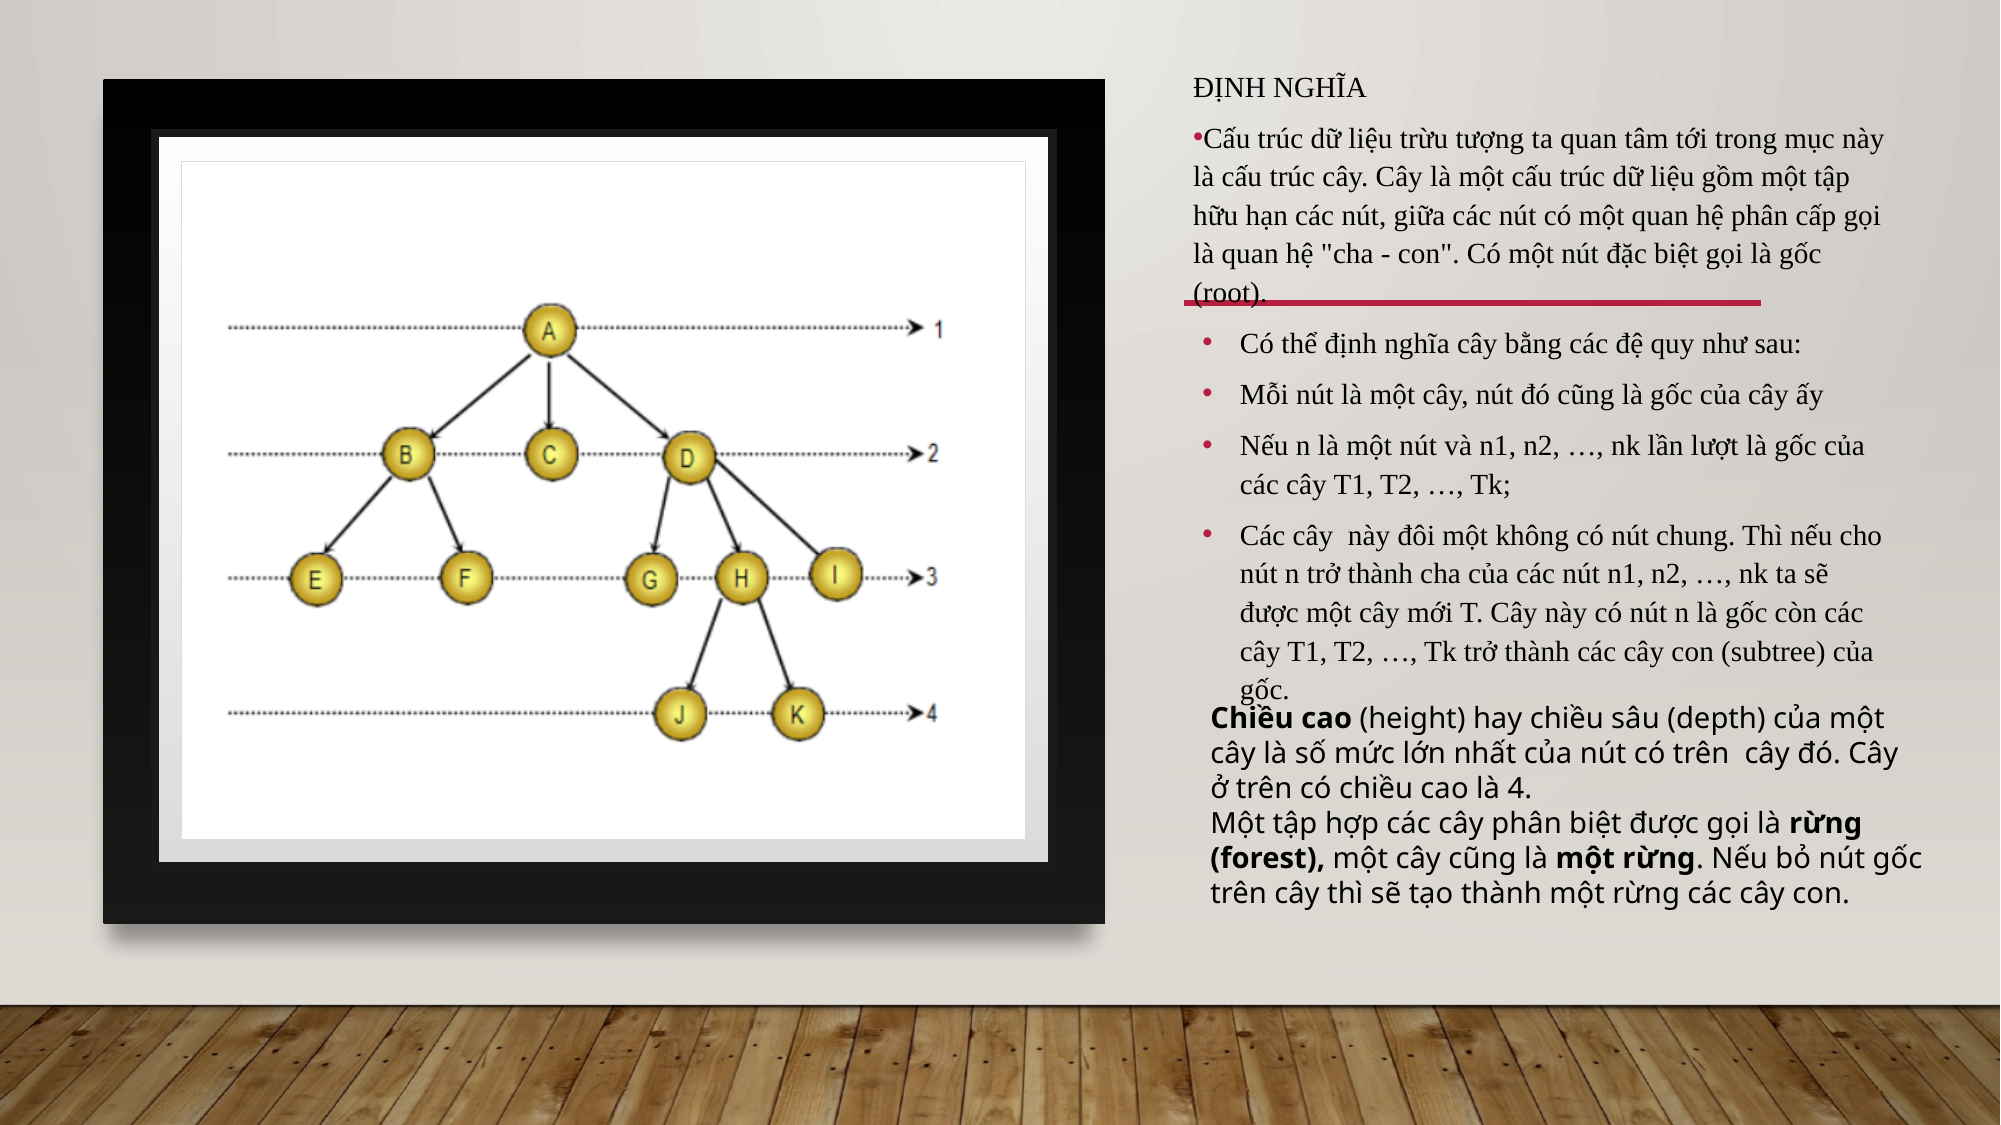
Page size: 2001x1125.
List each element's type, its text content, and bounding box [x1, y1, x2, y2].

text_box Chiều cao (height) hay chiều sâu (depth) của một cây là số mức lớn nhất của nút có trên cây đó. Cây ở trên có chiều cao là 4. Một tập hợp các cây phân biệt được gọi là rừng (forest), một cây cũng là một rừng. Nếu bỏ nút gốc trên cây thì sẽ tạo thành một rừng các cây con. [1195, 691, 1939, 917]
text_box [0, 330, 2000, 1004]
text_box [103, 78, 1106, 924]
picture [0, 1006, 2000, 1125]
text_box [0, 0, 2000, 330]
picture [208, 245, 1001, 755]
text_box ĐỊNH NGHĨA Cấu trúc dữ liệu trừu tượng ta quan tâm tới trong mục này là cấu trúc cây. Cây là một cấu trúc dữ liệu gồm một tập hữu hạn các nút, giữa các nút có một quan hệ phân cấp gọi là quan hệ "cha - con". Có một nút đặc biệt gọi là gốc (root). Có thể định nghĩa cây bằng các đệ quy như sau: Mỗi nút là một cây, nút đó cũng là gốc của cây ấy Nếu n là một nút và n1, n2, …, nk lần lượt là gốc của các cây T1, T2, …, Tk; Các cây này đôi một không có nút chung. Thì nếu cho nút n trở thành cha của các nút n1, n2, …, nk ta sẽ được một cây mới T. Cây này có nút n là gốc còn các cây T1, T2, …, Tk trở thành các cây con (subtree) của gốc. [1178, 56, 1908, 886]
